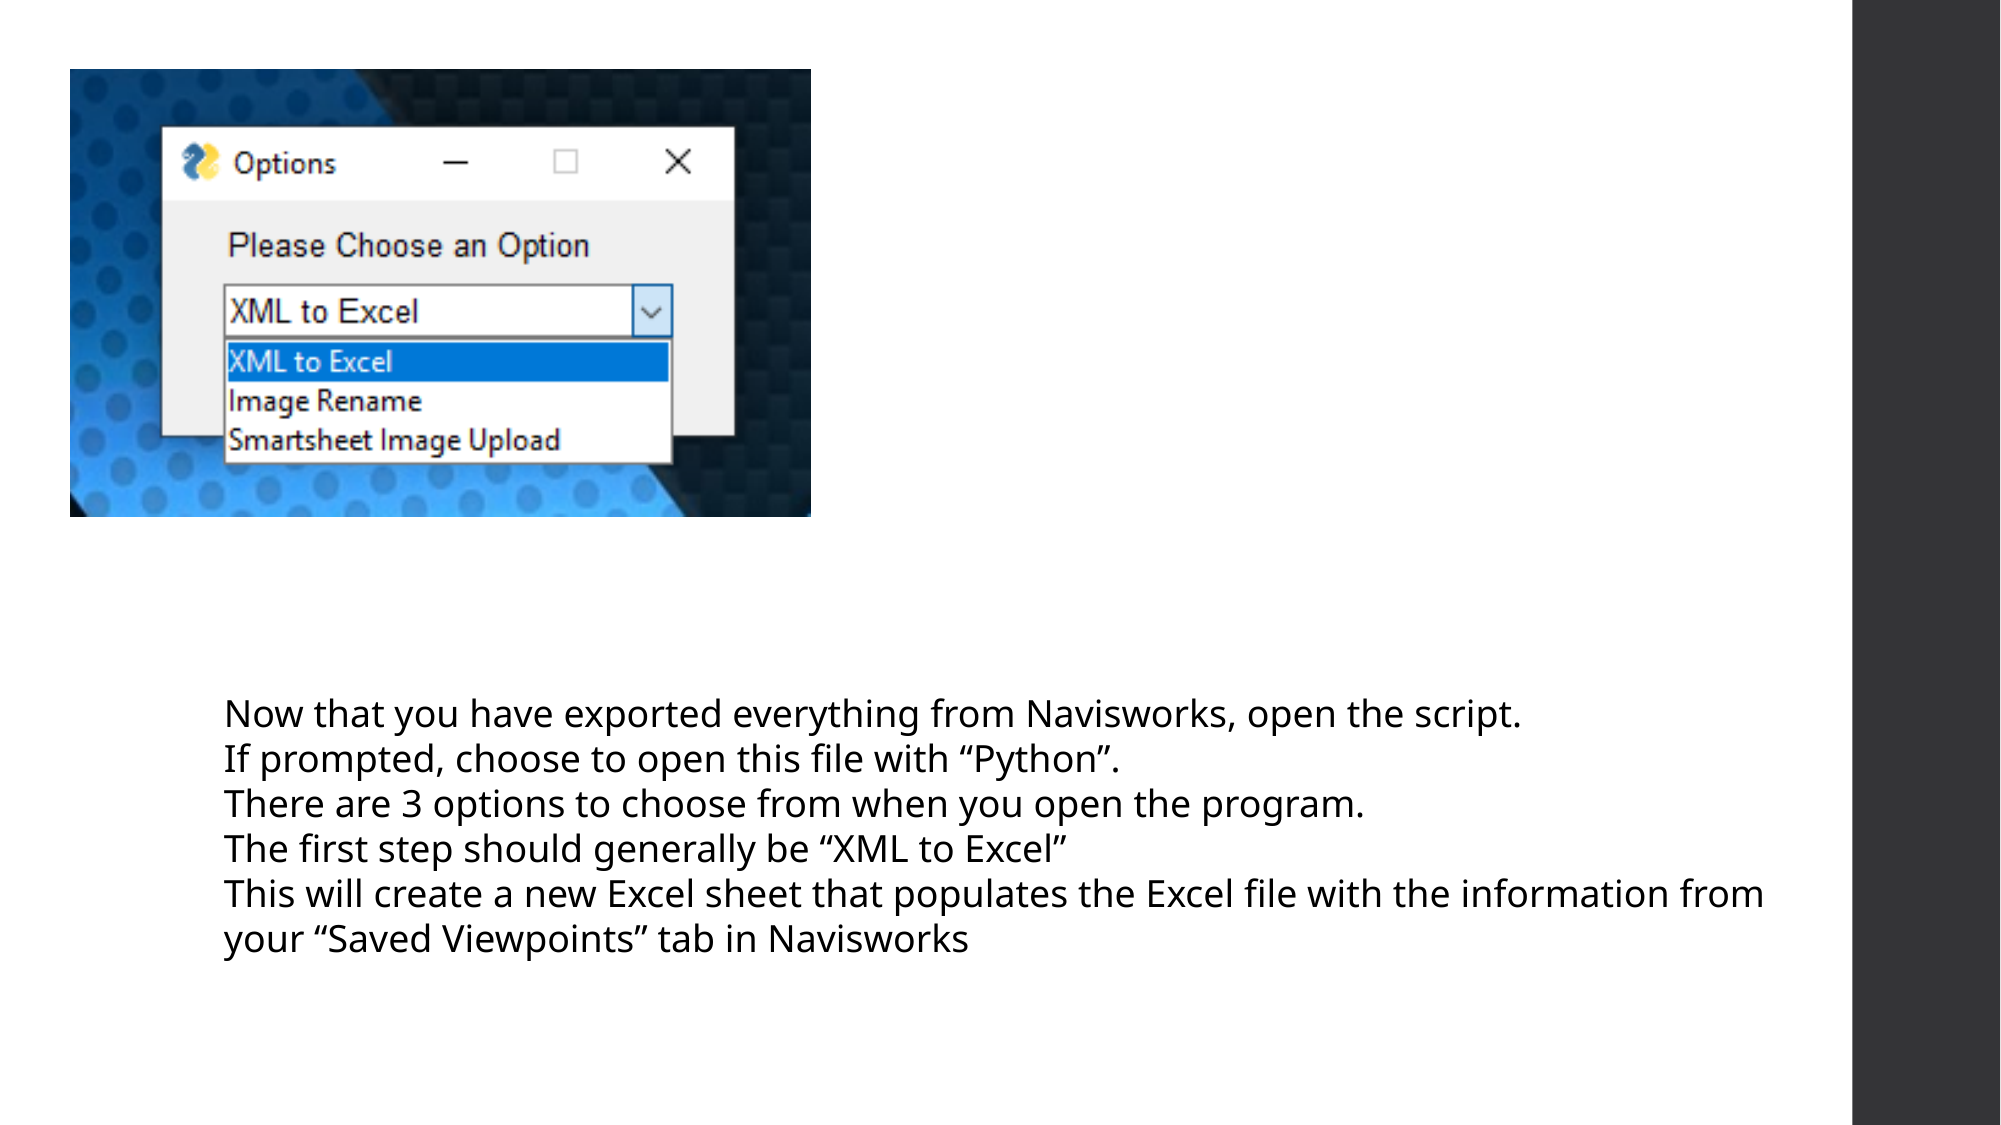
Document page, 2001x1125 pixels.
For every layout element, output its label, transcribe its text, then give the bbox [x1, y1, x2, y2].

text_box Now that you have exported everything from Navisworks, open the script. If prompted, choose to open this file with “Python”. There are 3 options to choose from when you open the program. The first step should generally be “XML to Excel” This will create a new Excel sheet that populates the Excel file with the information from your “Saved Viewpoints” tab in Navisworks [209, 683, 1791, 968]
picture [70, 69, 811, 518]
